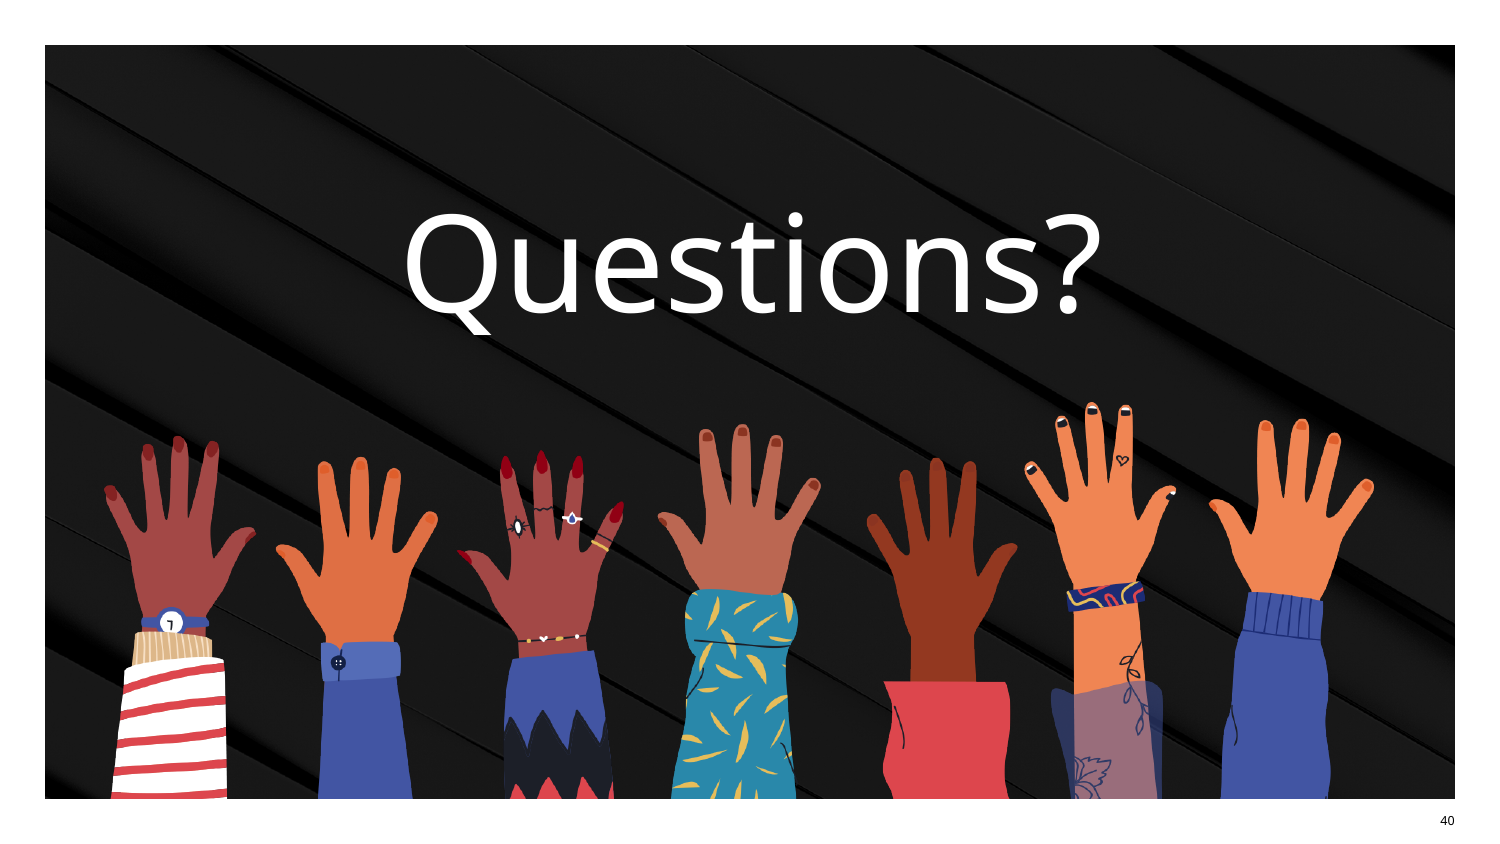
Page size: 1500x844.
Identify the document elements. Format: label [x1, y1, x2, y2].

picture [45, 45, 1455, 799]
